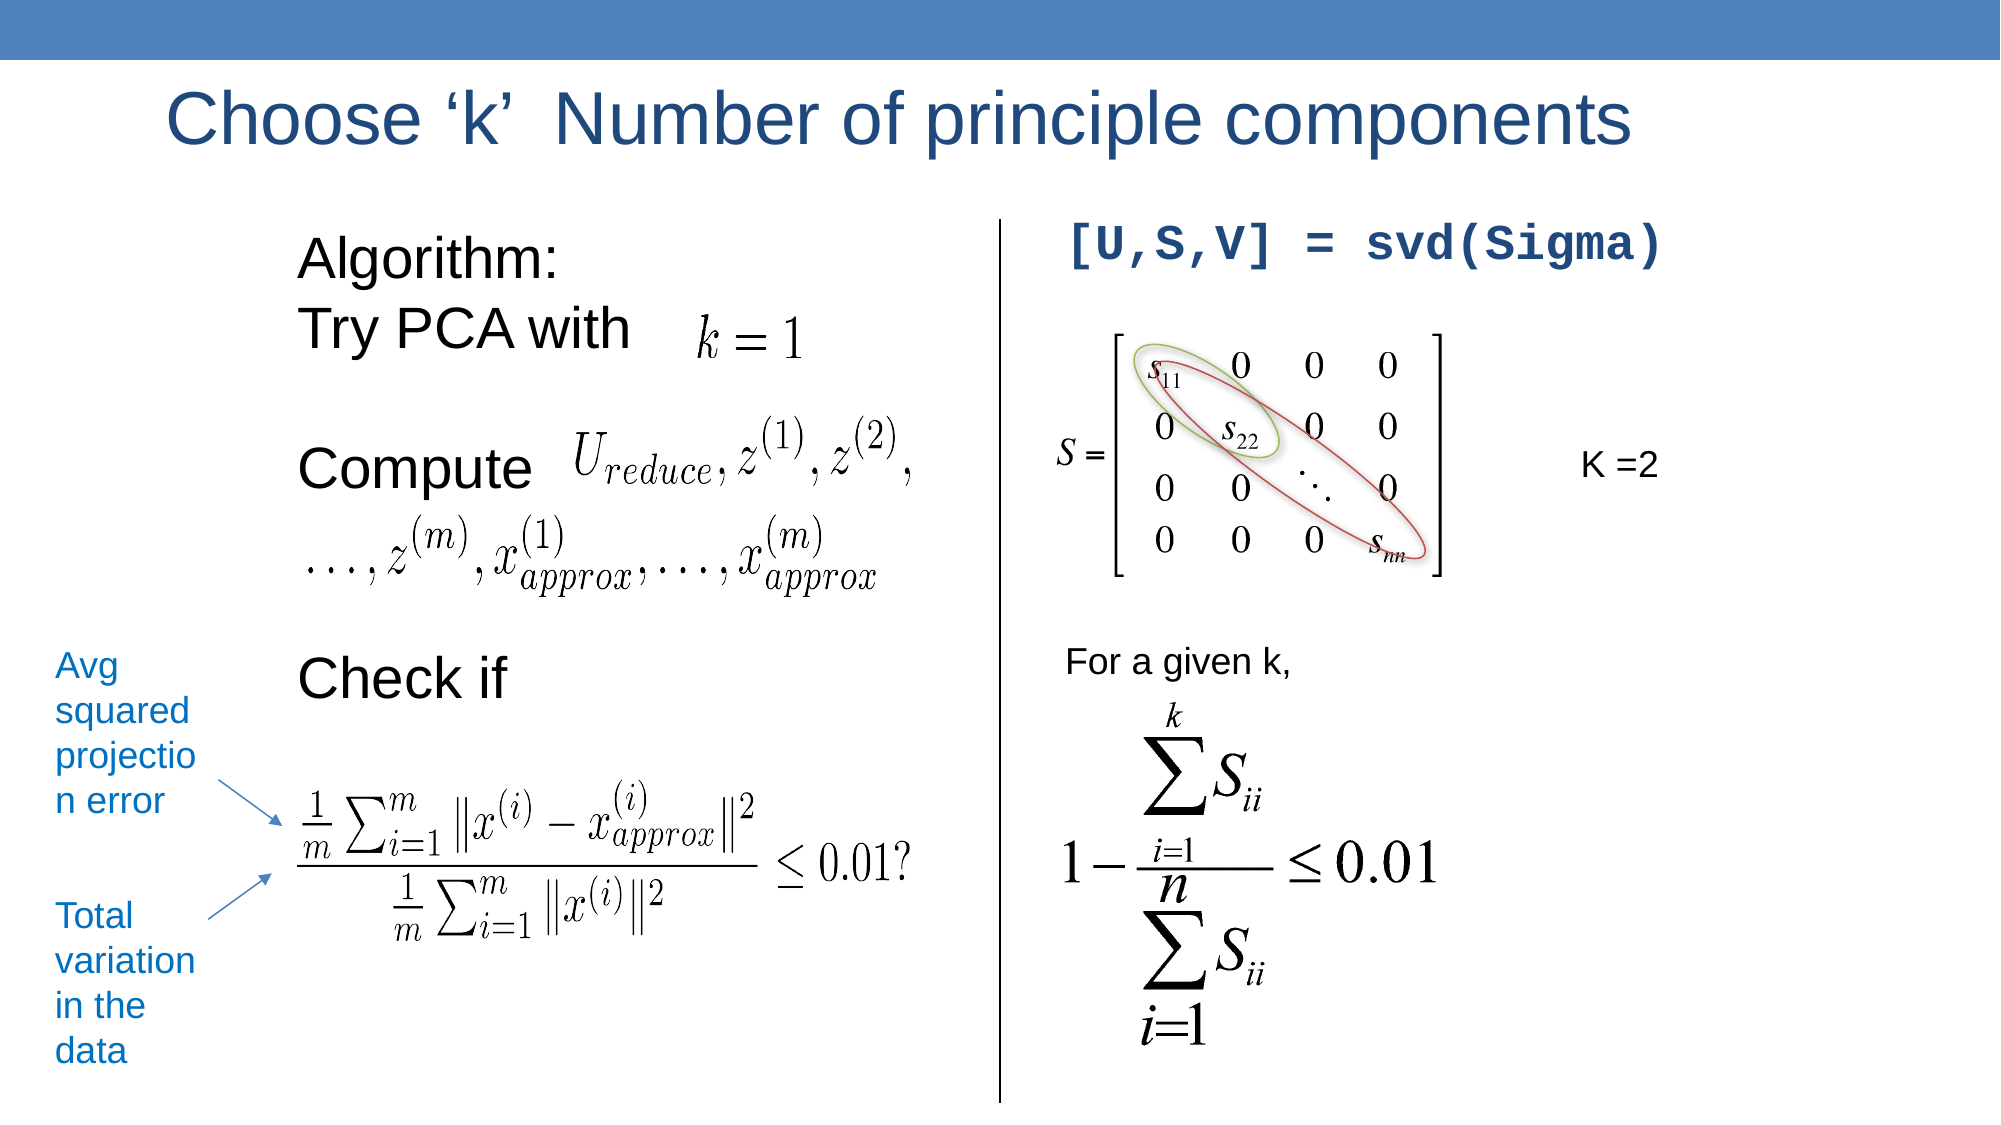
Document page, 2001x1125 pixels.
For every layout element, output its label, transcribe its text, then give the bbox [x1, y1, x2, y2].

picture [574, 415, 911, 487]
text_box Total variation in the data [39, 883, 219, 1079]
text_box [218, 779, 283, 827]
text_box Avg squared projection error [40, 633, 219, 829]
text_box Choose ‘k’ Number of principle components [150, 62, 1750, 370]
picture [696, 313, 801, 358]
text_box For a given k, [1050, 629, 1310, 689]
picture [297, 779, 911, 941]
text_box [207, 873, 273, 920]
text_box K =2 [1565, 432, 1686, 493]
picture [308, 514, 876, 597]
picture [1052, 689, 1444, 1125]
picture [1049, 327, 1444, 581]
text_box Algorithm: Try PCA with Compute Check if [282, 370, 970, 718]
